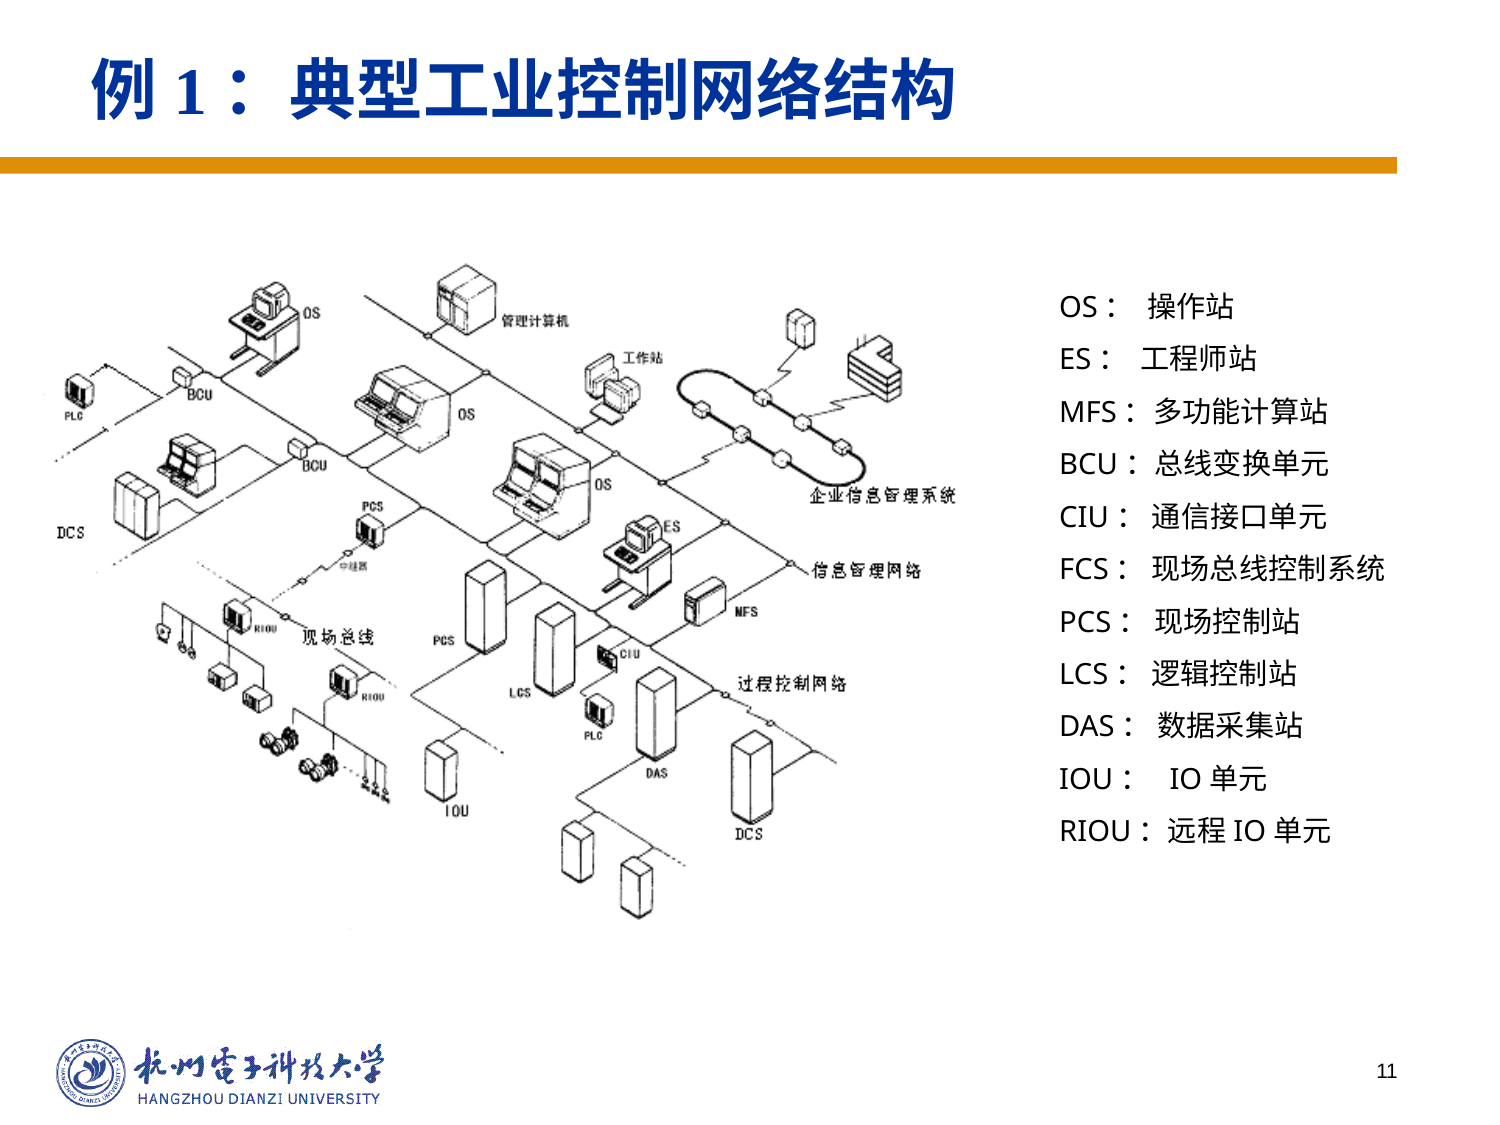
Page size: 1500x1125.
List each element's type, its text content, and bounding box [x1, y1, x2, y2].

title 例1：典型工业控制网络结构 [62, 24, 1413, 152]
picture [55, 1025, 407, 1125]
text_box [42, 224, 977, 930]
text_box OS： 操作站 ES： 工程师站 MFS：多功能计算站 BCU：总线变换单元 CIU： 通信接口单元 FCS： 现场总线控制系统 PCS： 现场控制站 LCS： 逻辑控制站 DAS： 数据采集站 IOU： IO单元 RIOU：远程IO单元 [1000, 263, 1424, 855]
